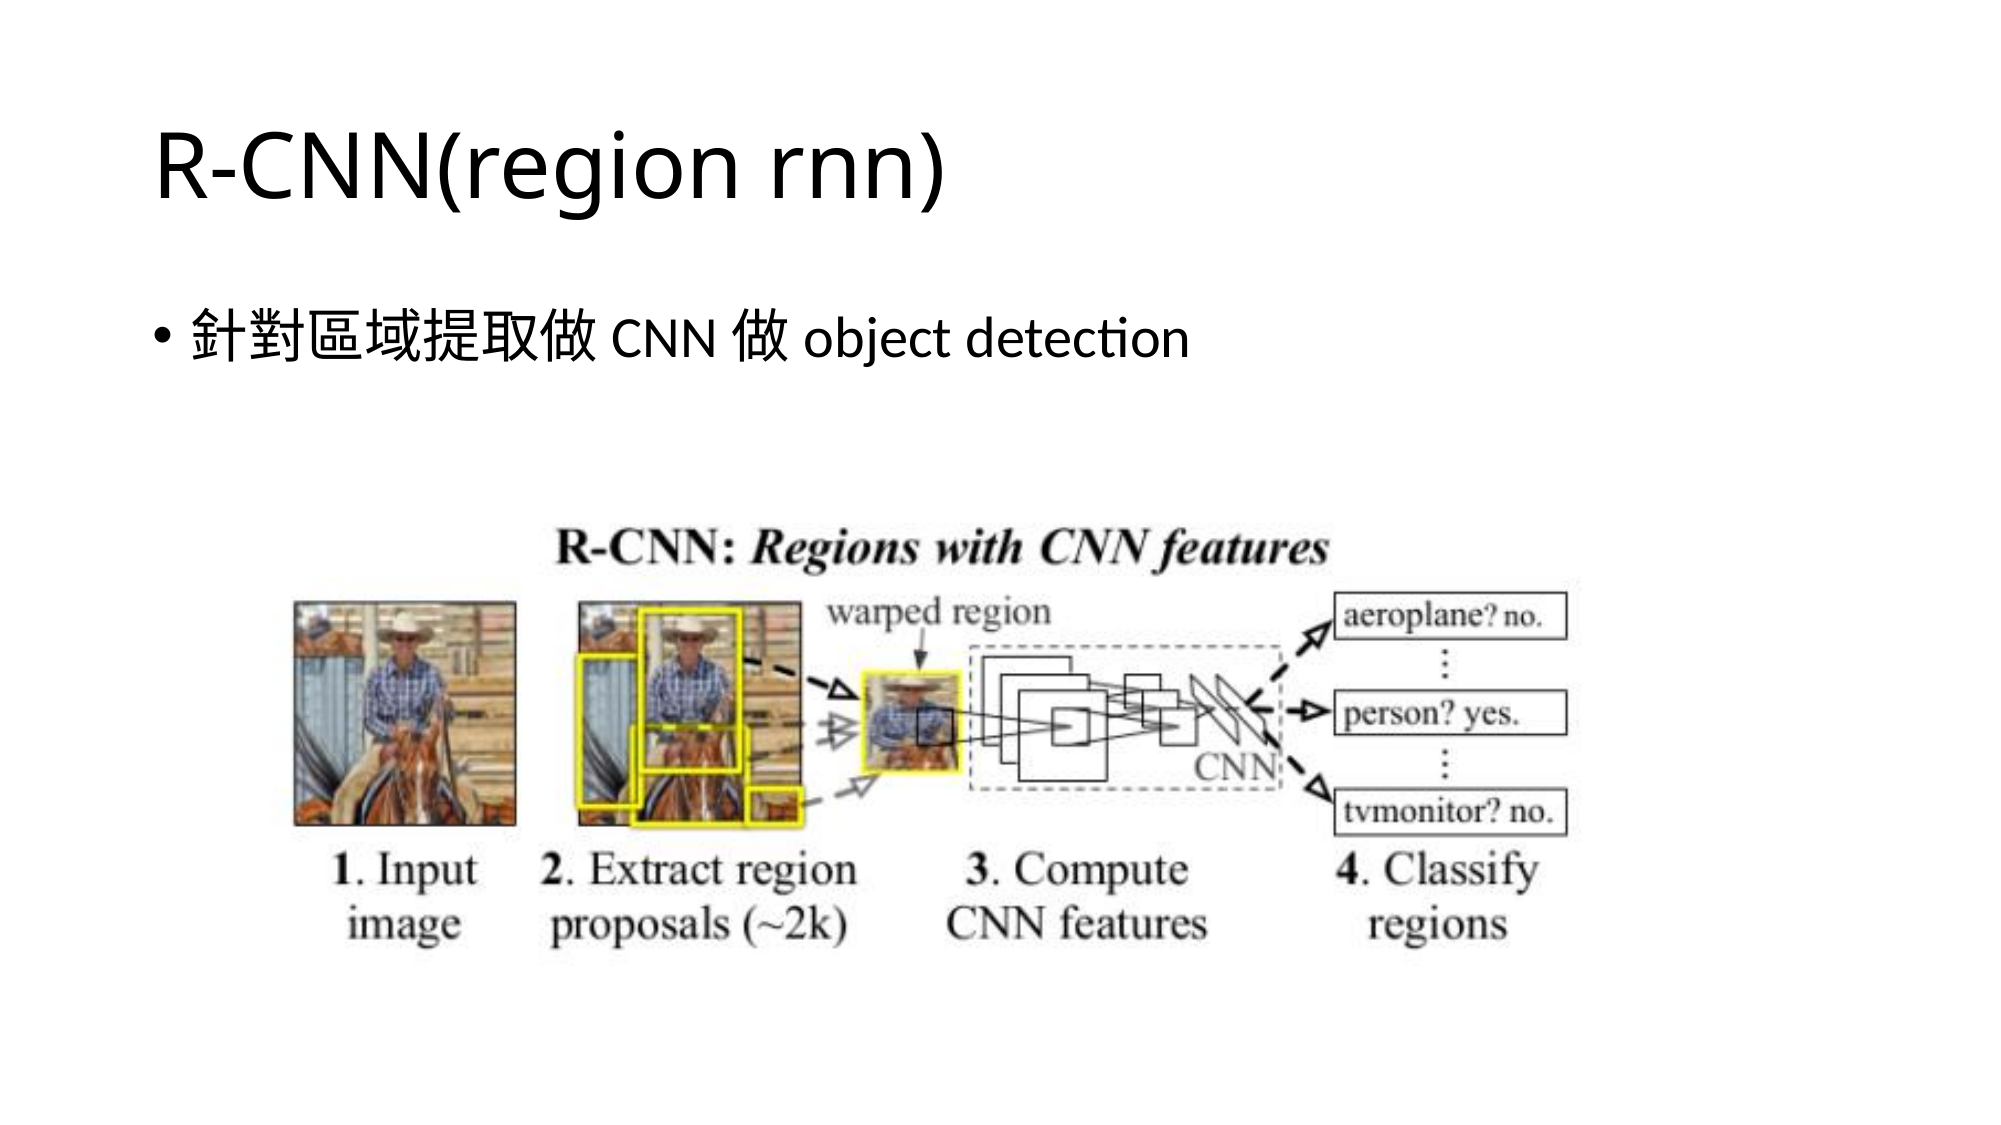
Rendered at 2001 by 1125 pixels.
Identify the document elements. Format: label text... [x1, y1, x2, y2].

title R-CNN(region rnn) [137, 59, 1863, 278]
picture [239, 506, 1628, 993]
list 針對區域提取做CNN做object detection [137, 299, 1863, 1014]
